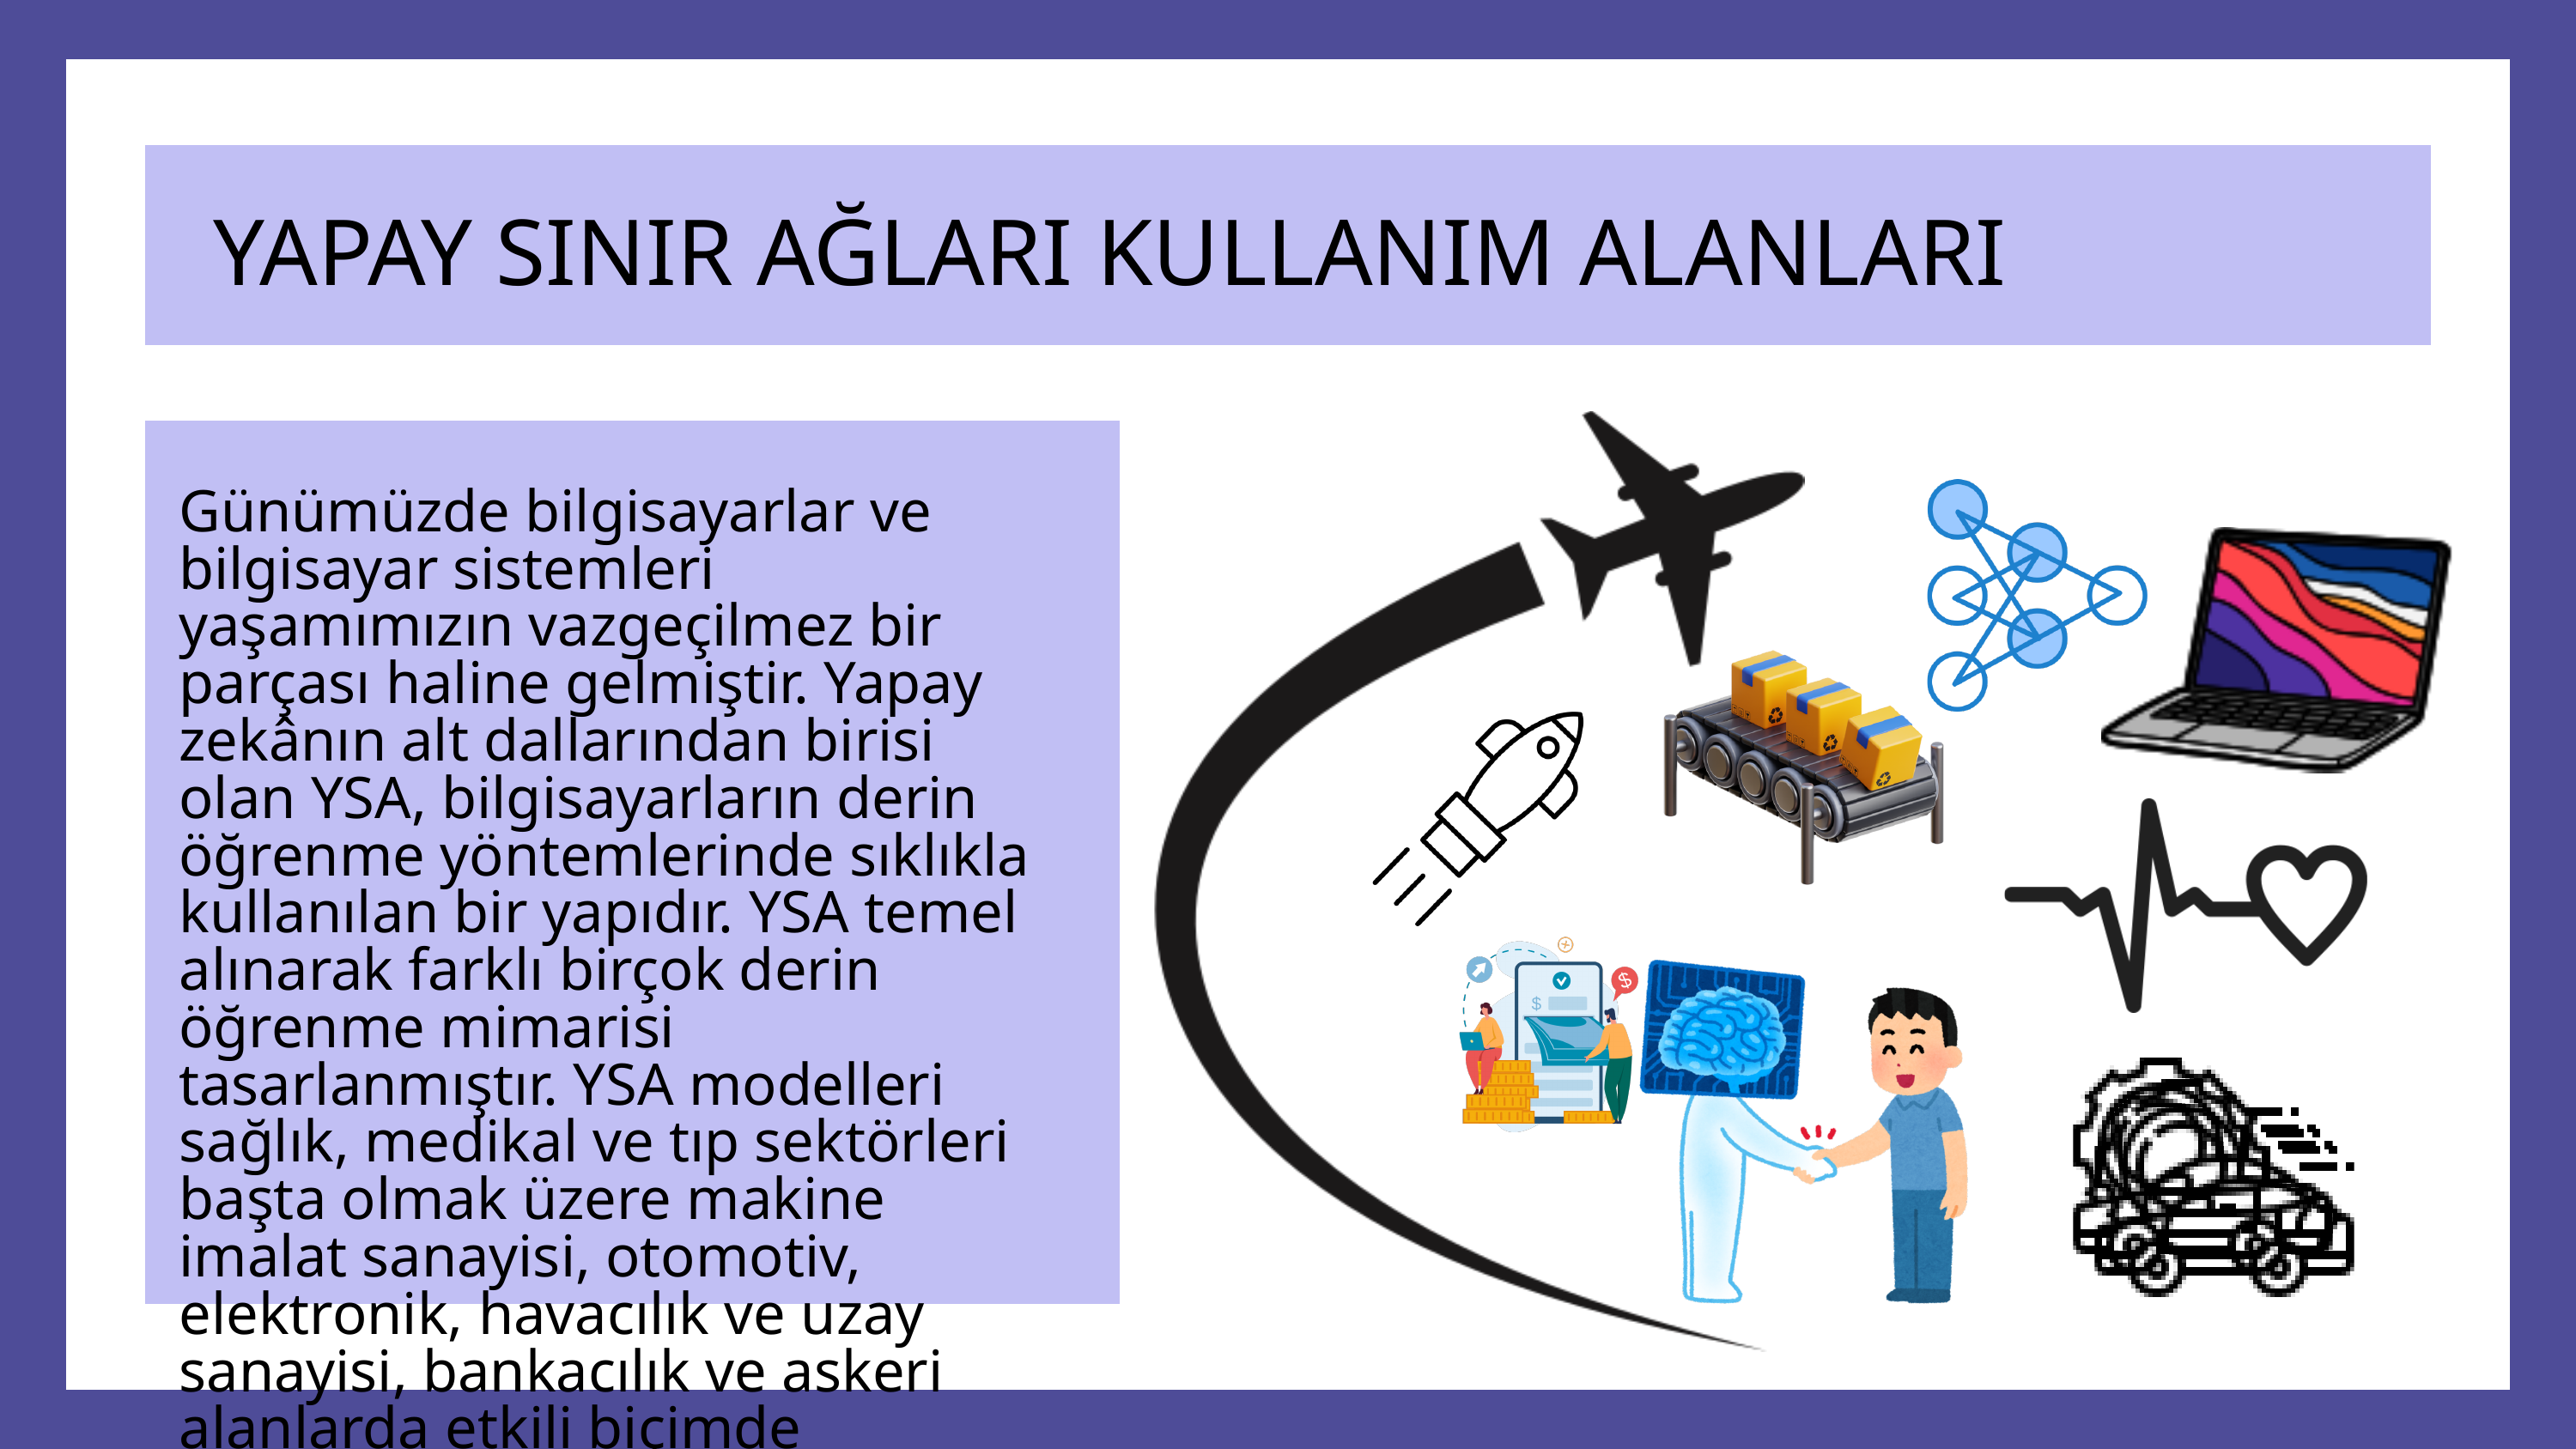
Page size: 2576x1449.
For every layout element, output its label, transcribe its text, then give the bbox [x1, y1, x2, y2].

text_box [65, 58, 2510, 1390]
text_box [144, 421, 1121, 1304]
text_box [144, 144, 2432, 345]
text_box Günümüzde bilgisayarlar ve bilgisayar sistemleri yaşamımızın vazgeçilmez bir parçası haline gelmiştir. Yapay zekânın alt dallarından birisi olan YSA, bilgisayarların derin öğrenme yöntemlerinde sıklıkla kullanılan bir yapıdır. YSA temel alınarak farklı birçok derin öğrenme mimarisi tasarlanmıştır. YSA modelleri sağlık, medikal ve tıp sektörleri başta olmak üzere makine imalat sanayisi, otomotiv, elektronik, havacılık ve uzay sanayisi, bankacılık ve askeri alanlarda etkili biçimde kullanılmaktadır. Ayrıca insansı robotlarda sıklıkla kullanılmaktadır [179, 1397, 1031, 1449]
